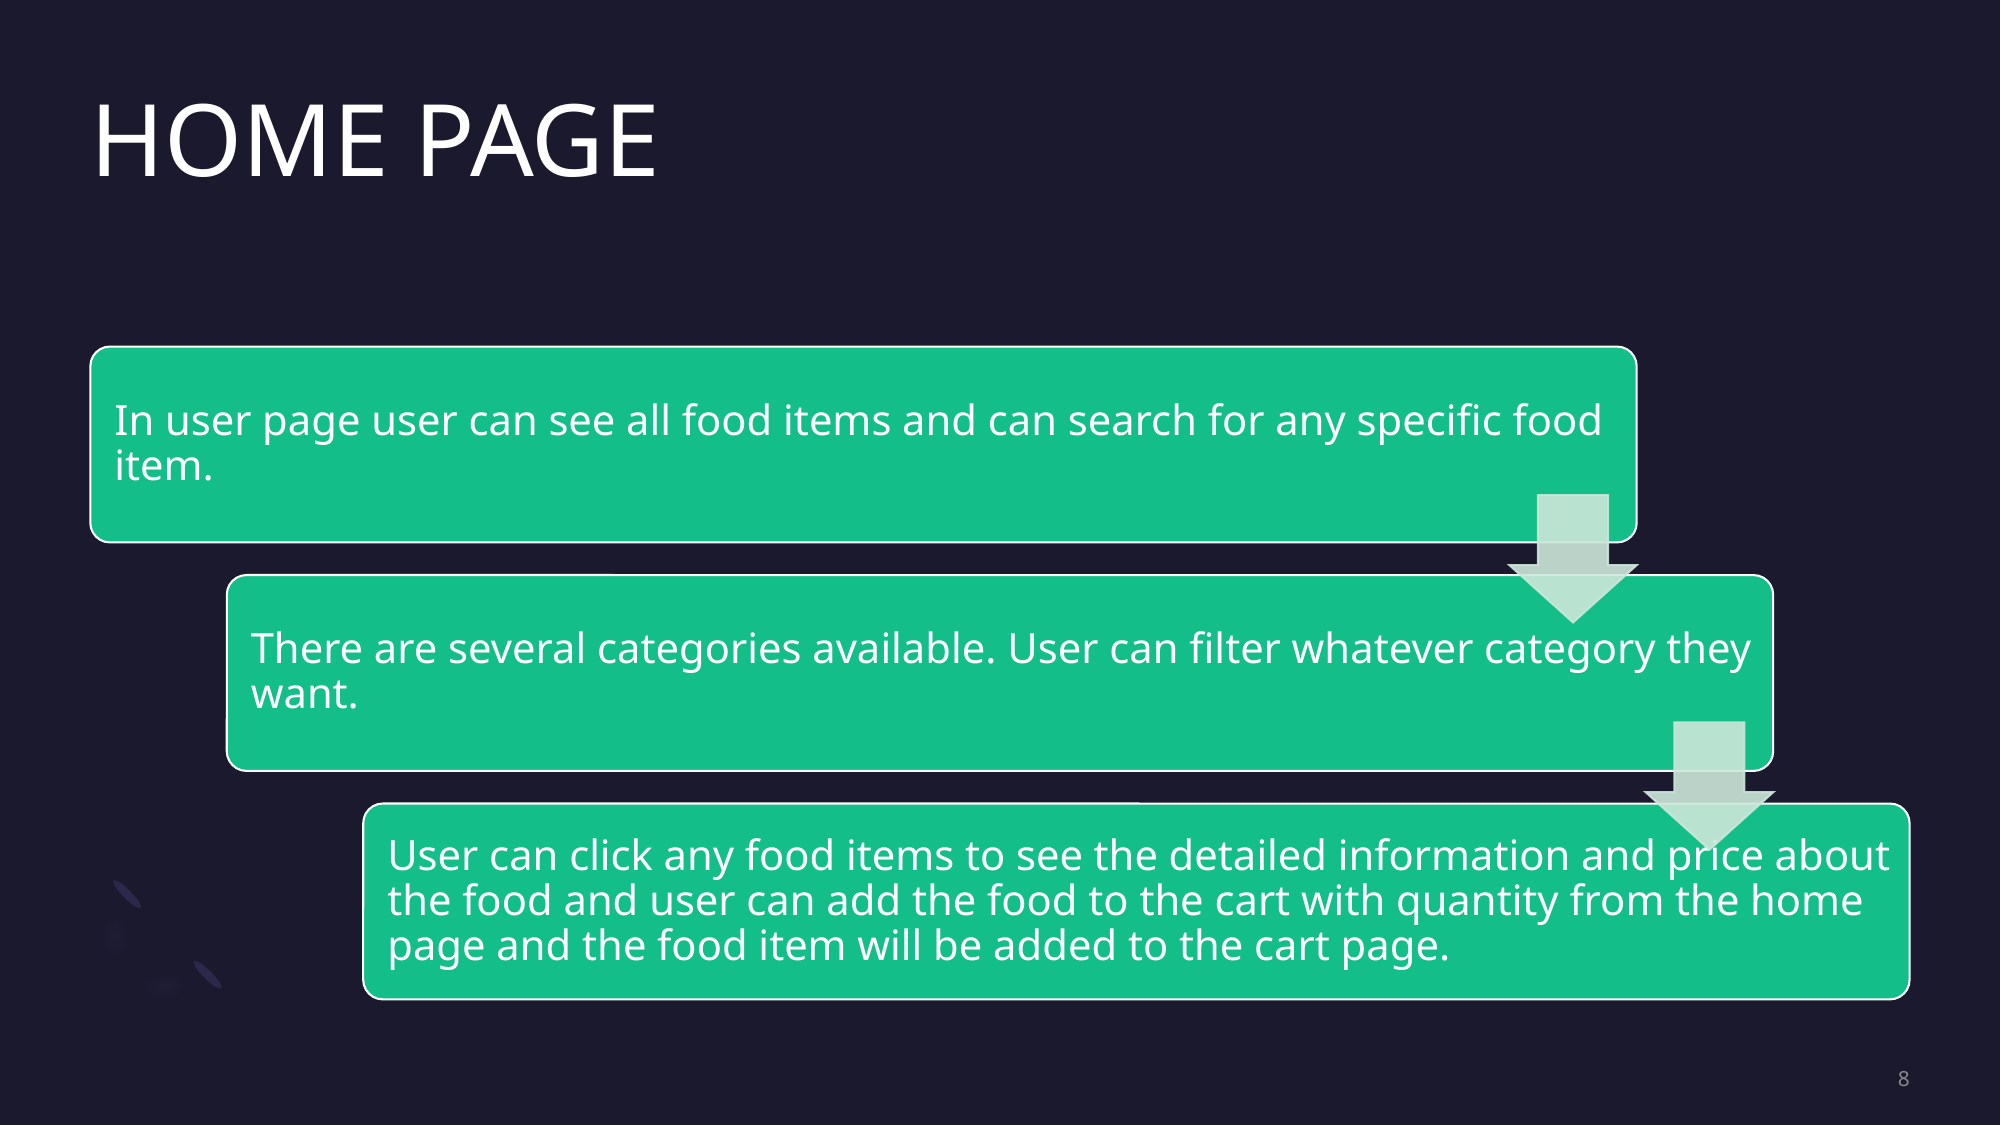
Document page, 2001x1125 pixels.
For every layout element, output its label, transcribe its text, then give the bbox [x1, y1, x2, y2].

title HOME PAGE [90, 90, 1910, 309]
slide_number 8 [1632, 1067, 1910, 1093]
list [90, 346, 1910, 1000]
